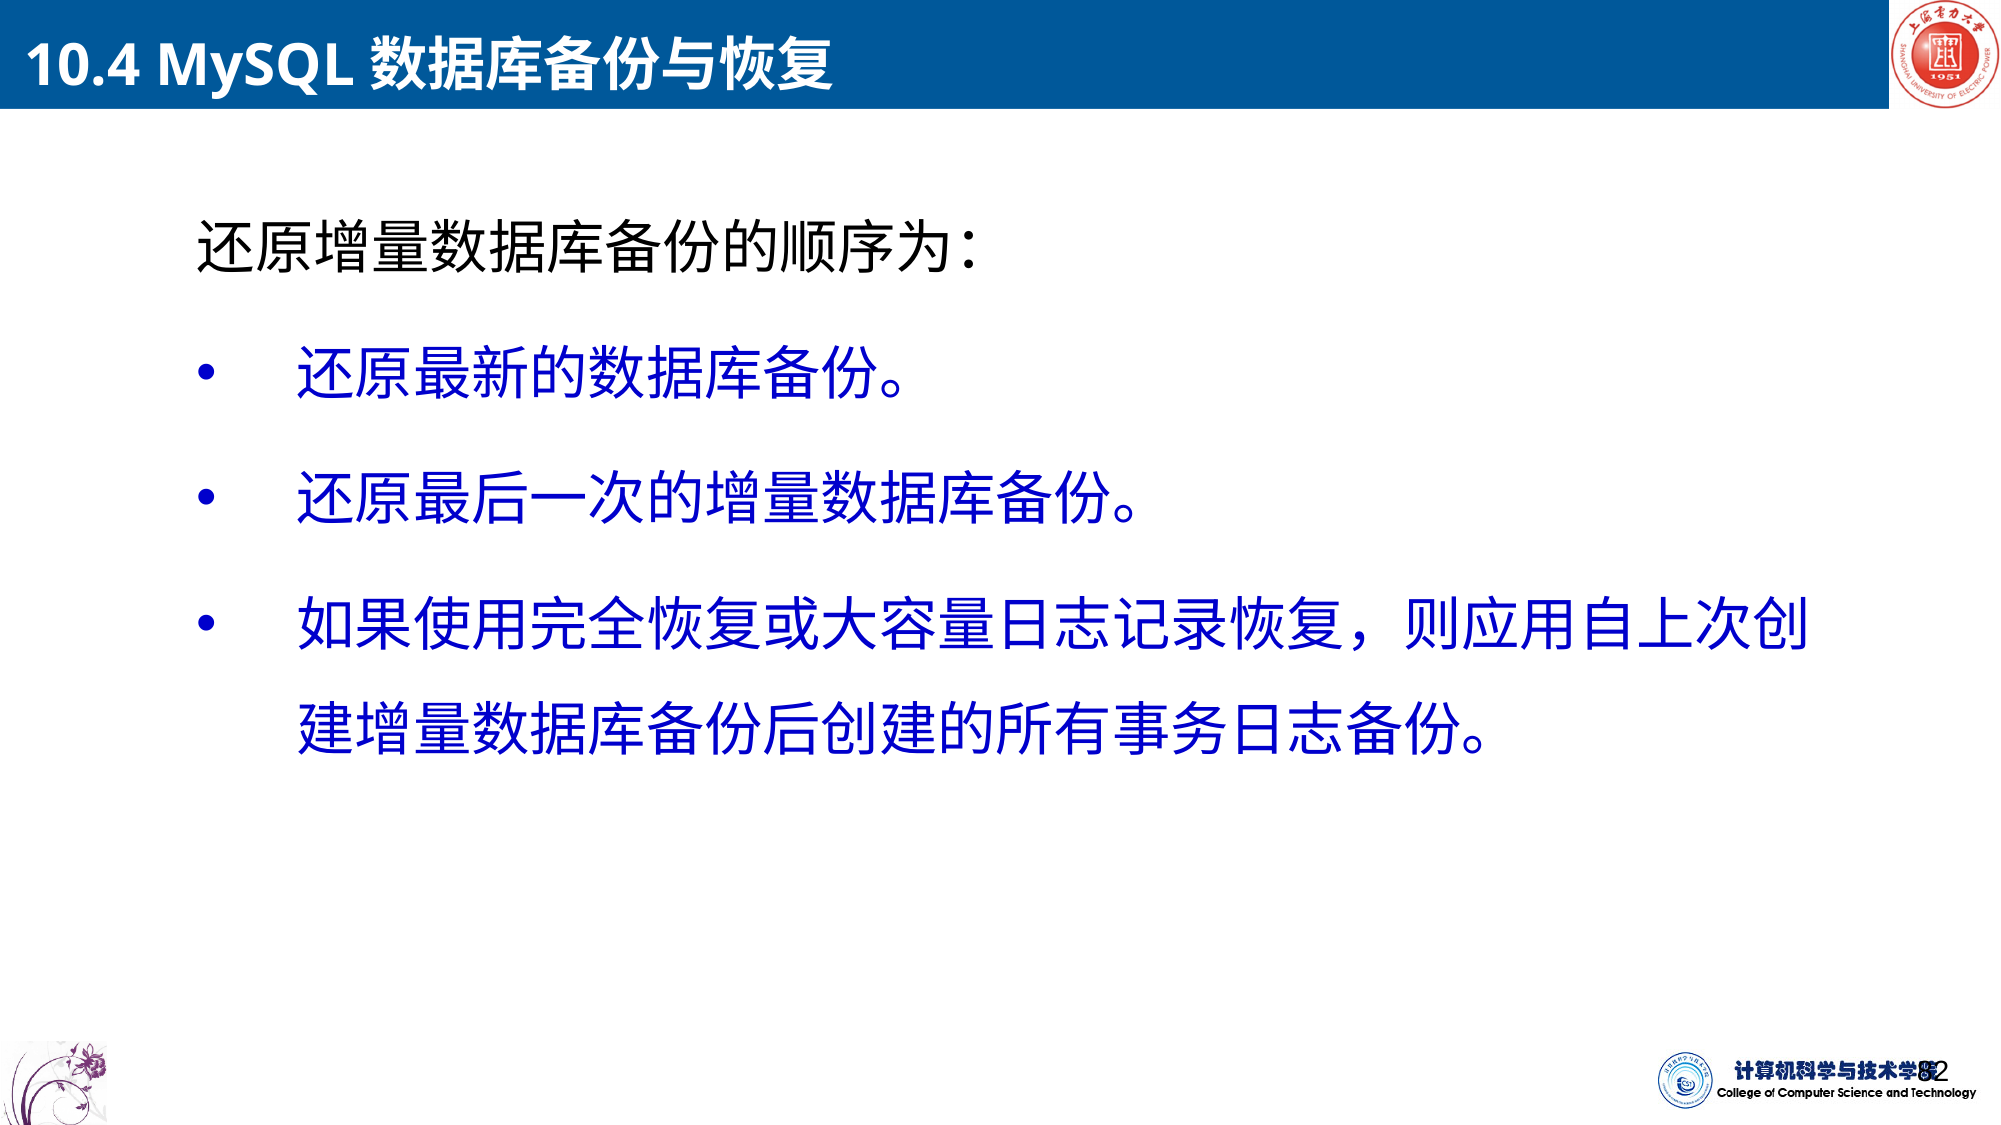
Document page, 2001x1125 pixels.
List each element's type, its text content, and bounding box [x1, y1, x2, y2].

text_box 10.4 MySQL数据库备份与恢复 [9, 20, 864, 105]
picture [1889, 0, 2000, 109]
picture [1658, 1049, 1982, 1110]
picture [1, 1041, 107, 1125]
slide_number 82 [1838, 1042, 1970, 1103]
